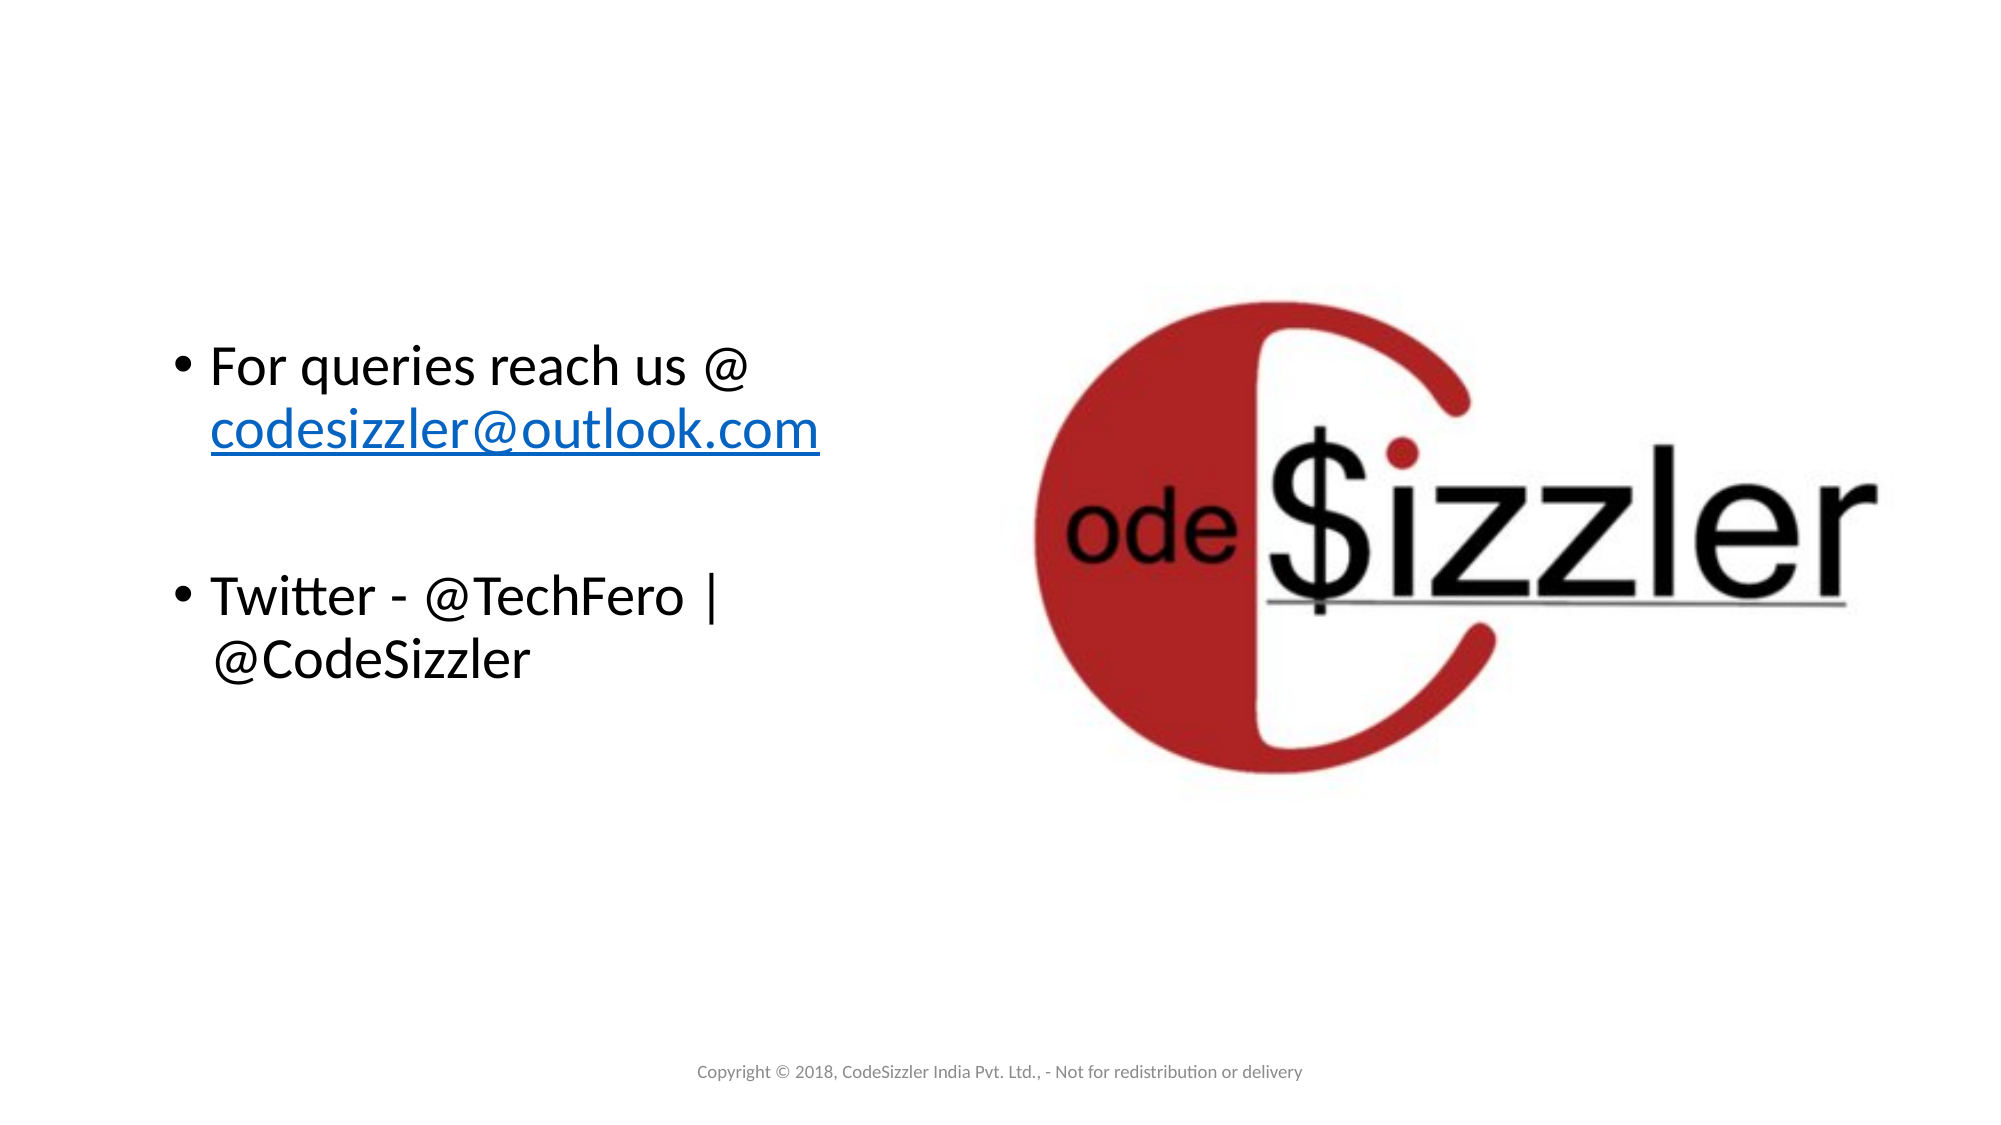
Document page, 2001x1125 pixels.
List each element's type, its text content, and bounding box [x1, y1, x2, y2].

picture [999, 104, 1895, 1020]
list For queries reach us @ codesizzler@outlook.com Twitter - @TechFero | @CodeSizzler [158, 327, 999, 949]
footer Copyright © 2018, CodeSizzler India Pvt. Ltd., - Not for redistribution or delivery [662, 1042, 1338, 1103]
